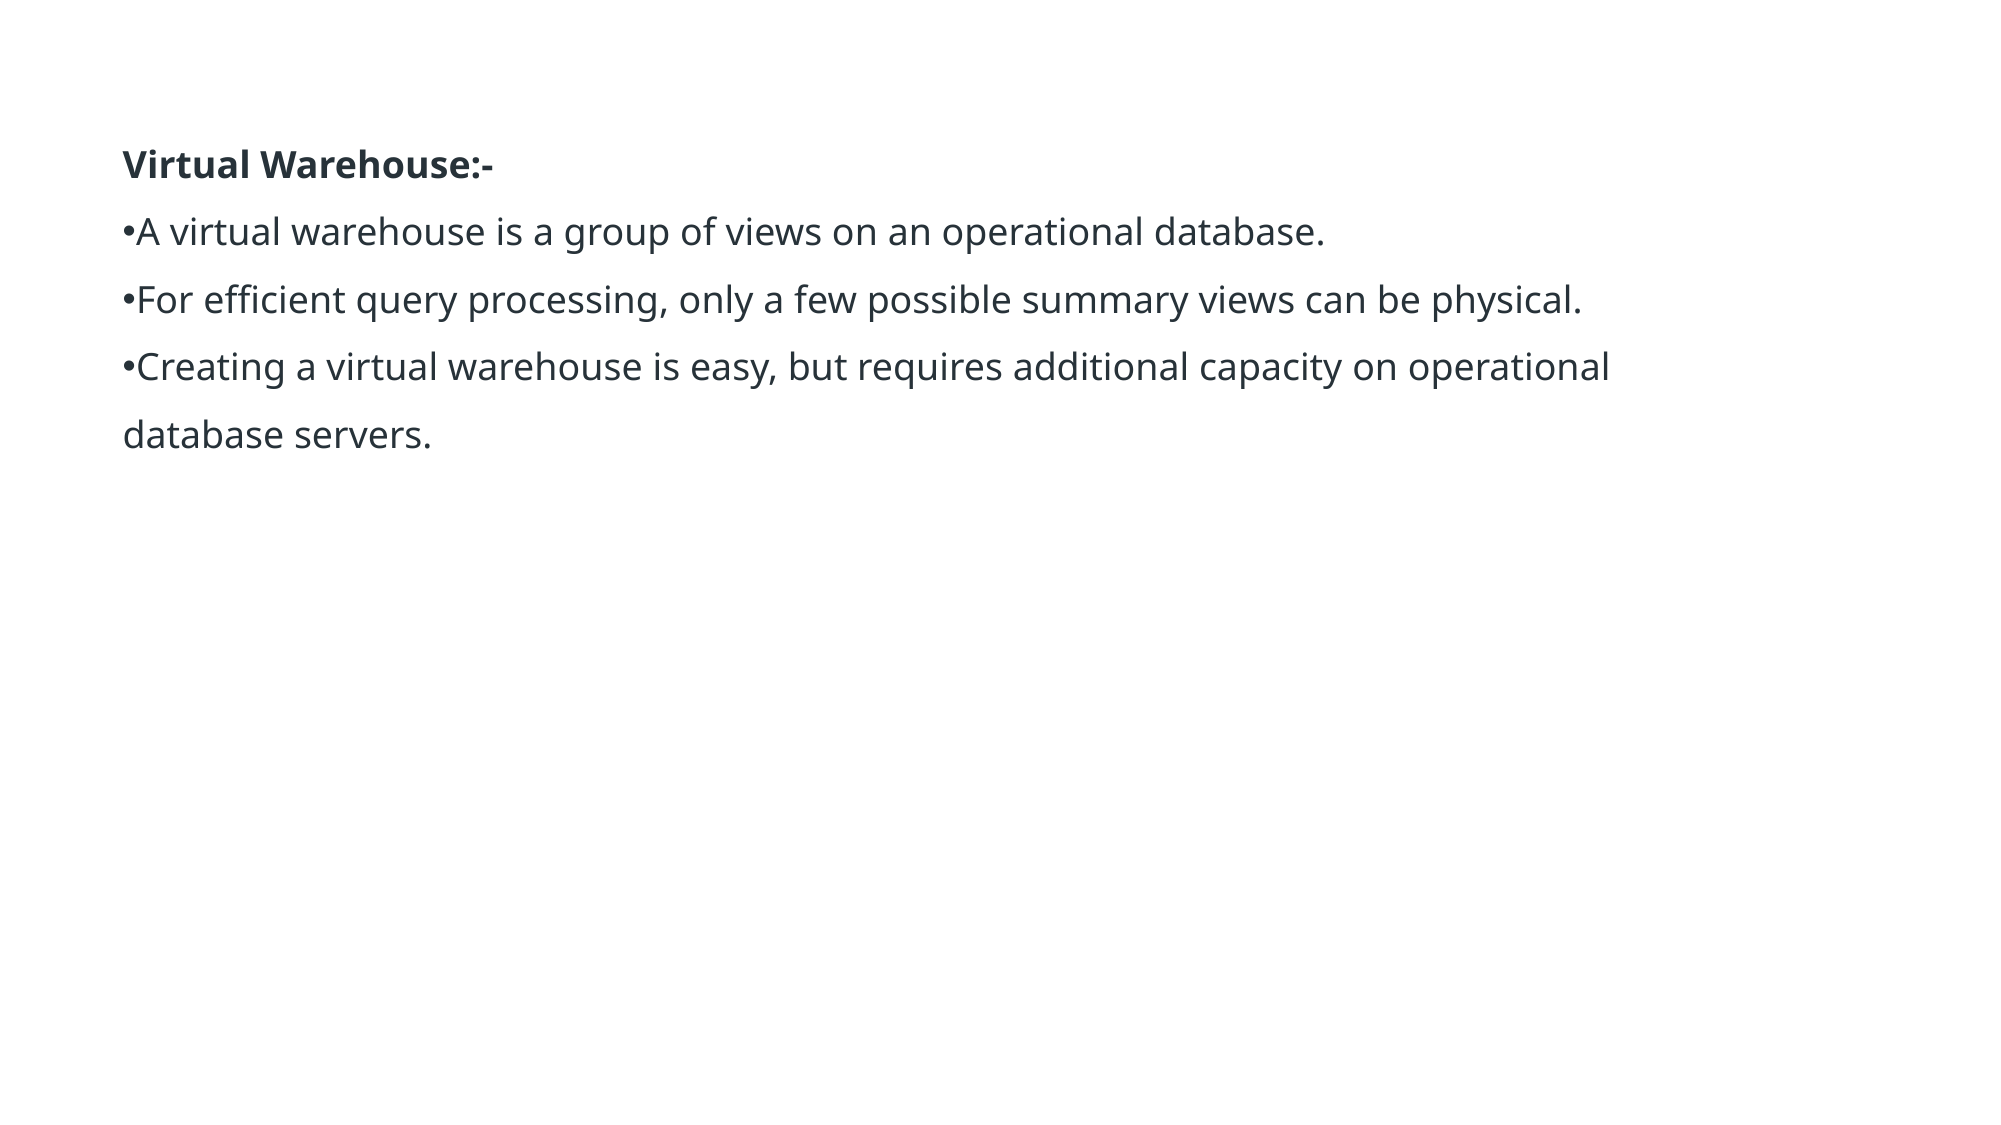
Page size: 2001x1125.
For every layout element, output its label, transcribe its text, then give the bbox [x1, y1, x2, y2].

text_box Virtual Warehouse:- A virtual warehouse is a group of views on an operational database. For efficient query processing, only a few possible summary views can be physical. Creating a virtual warehouse is easy, but requires additional capacity on operational database servers. [108, 110, 1791, 463]
